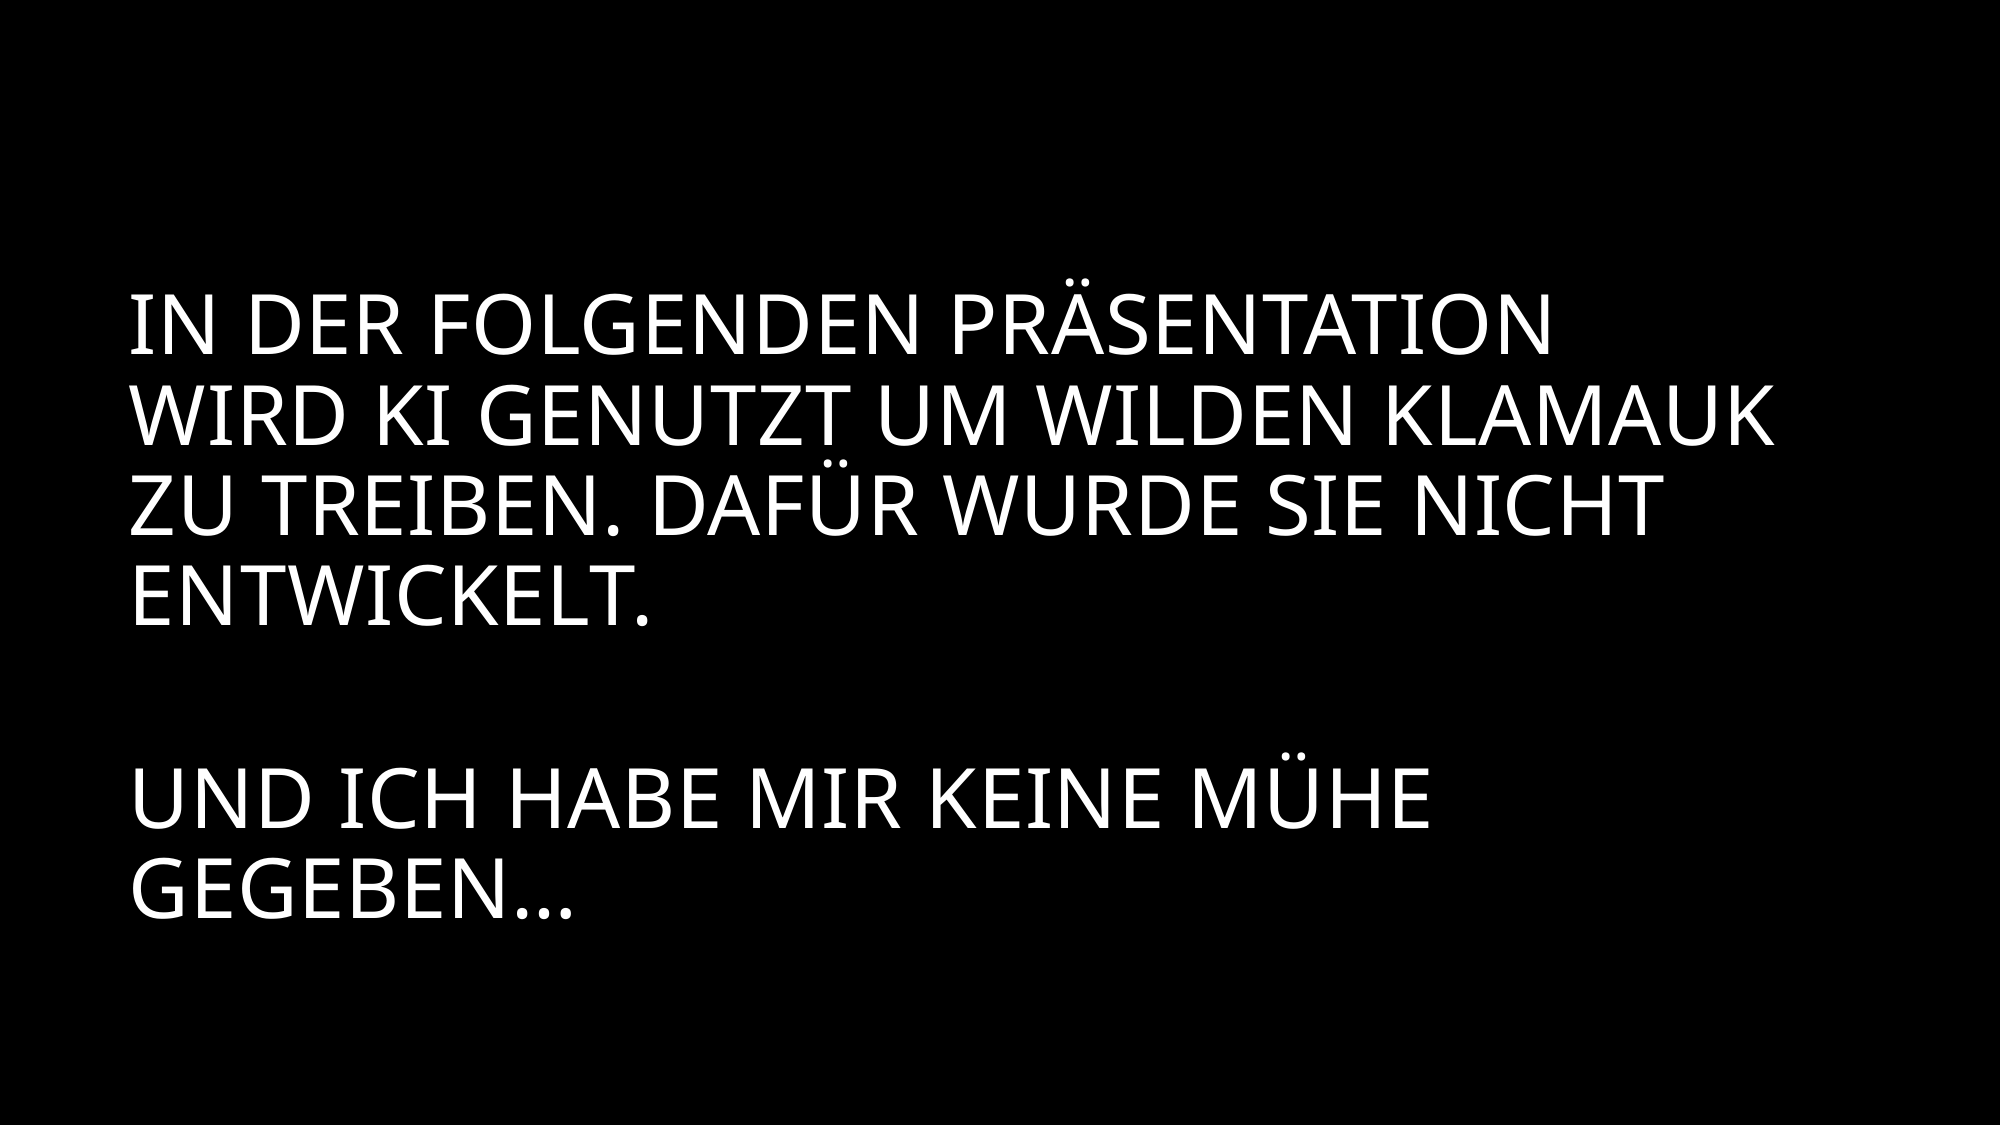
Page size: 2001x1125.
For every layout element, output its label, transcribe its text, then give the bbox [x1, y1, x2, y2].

text_box In der folgenden Präsentation wird KI genutzt um wilden Klamauk zu treiben. Dafür wurde sie nicht entwickelt. Und ich habe mir keine Mühe gegeben… [114, 270, 1804, 944]
